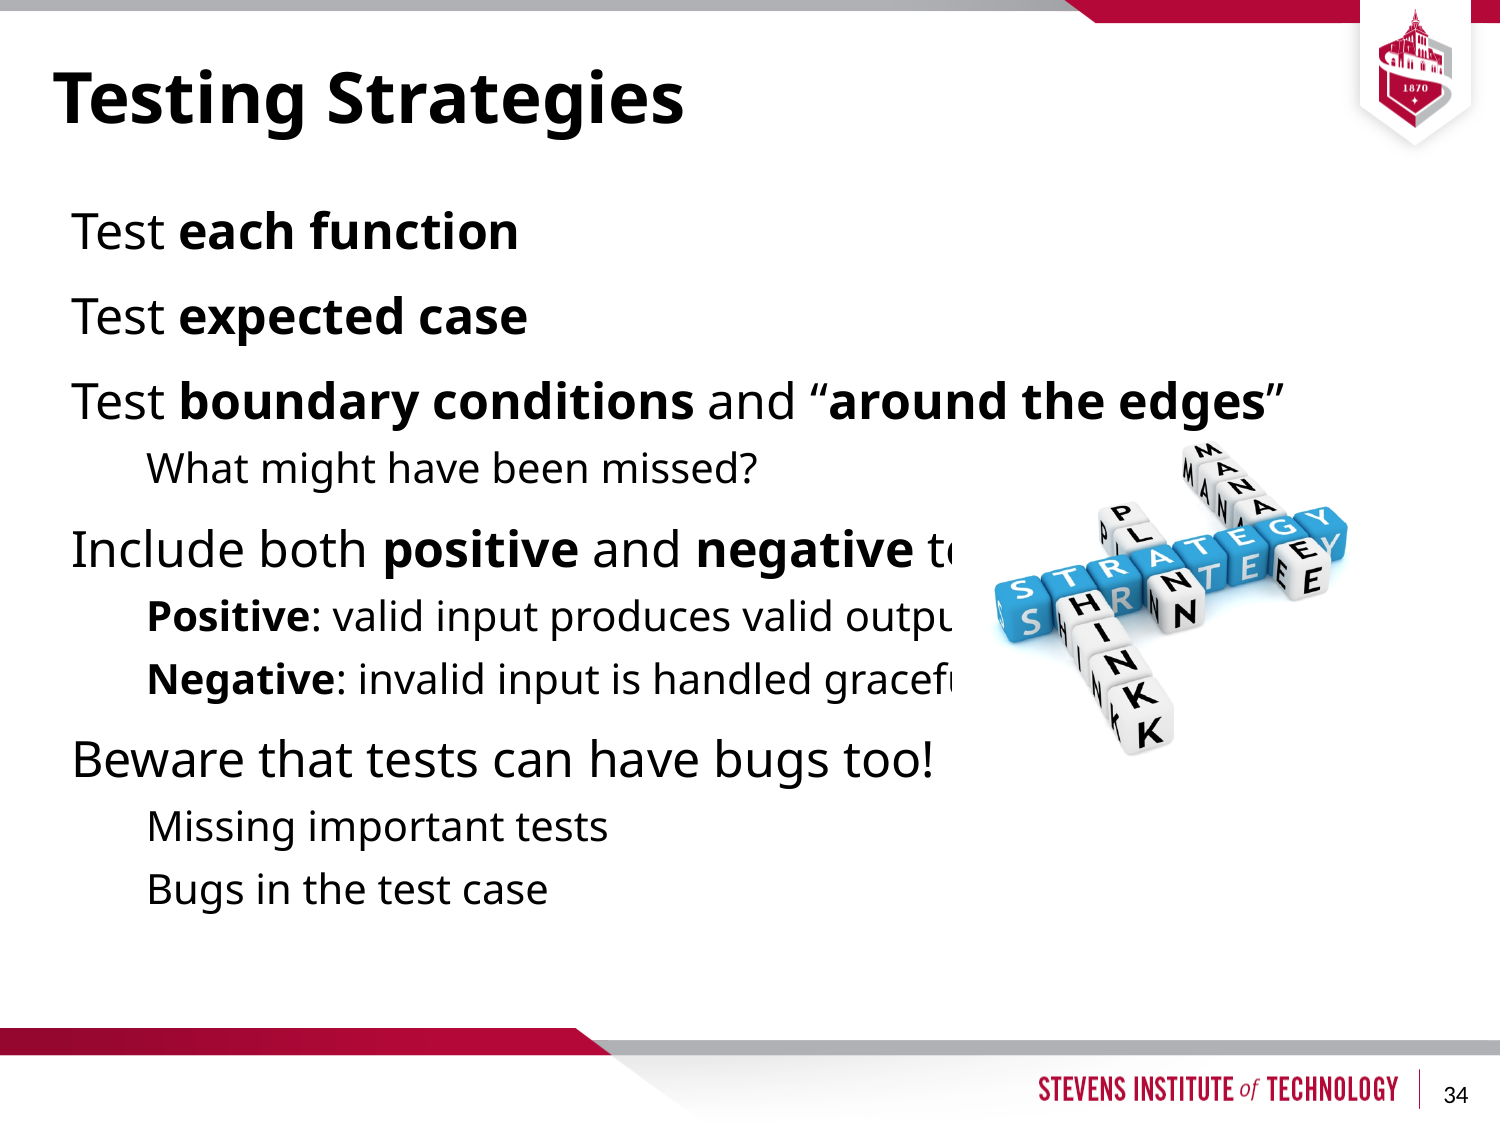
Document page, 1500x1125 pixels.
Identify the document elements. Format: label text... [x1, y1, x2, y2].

picture [0, 1028, 1500, 1125]
picture [952, 432, 1398, 767]
slide_number 34 [1428, 1071, 1490, 1108]
picture [0, 0, 1500, 160]
title Testing Strategies [37, 45, 1338, 150]
list Test each function Test expected case Test boundary conditions and “around the edges” What might have been missed? Include both positive and negative tests Positive: valid input produces valid output Negative: invalid input is handled gracefully Beware that tests can have bugs too! Missing important tests Bugs in the test case [56, 192, 1480, 1007]
